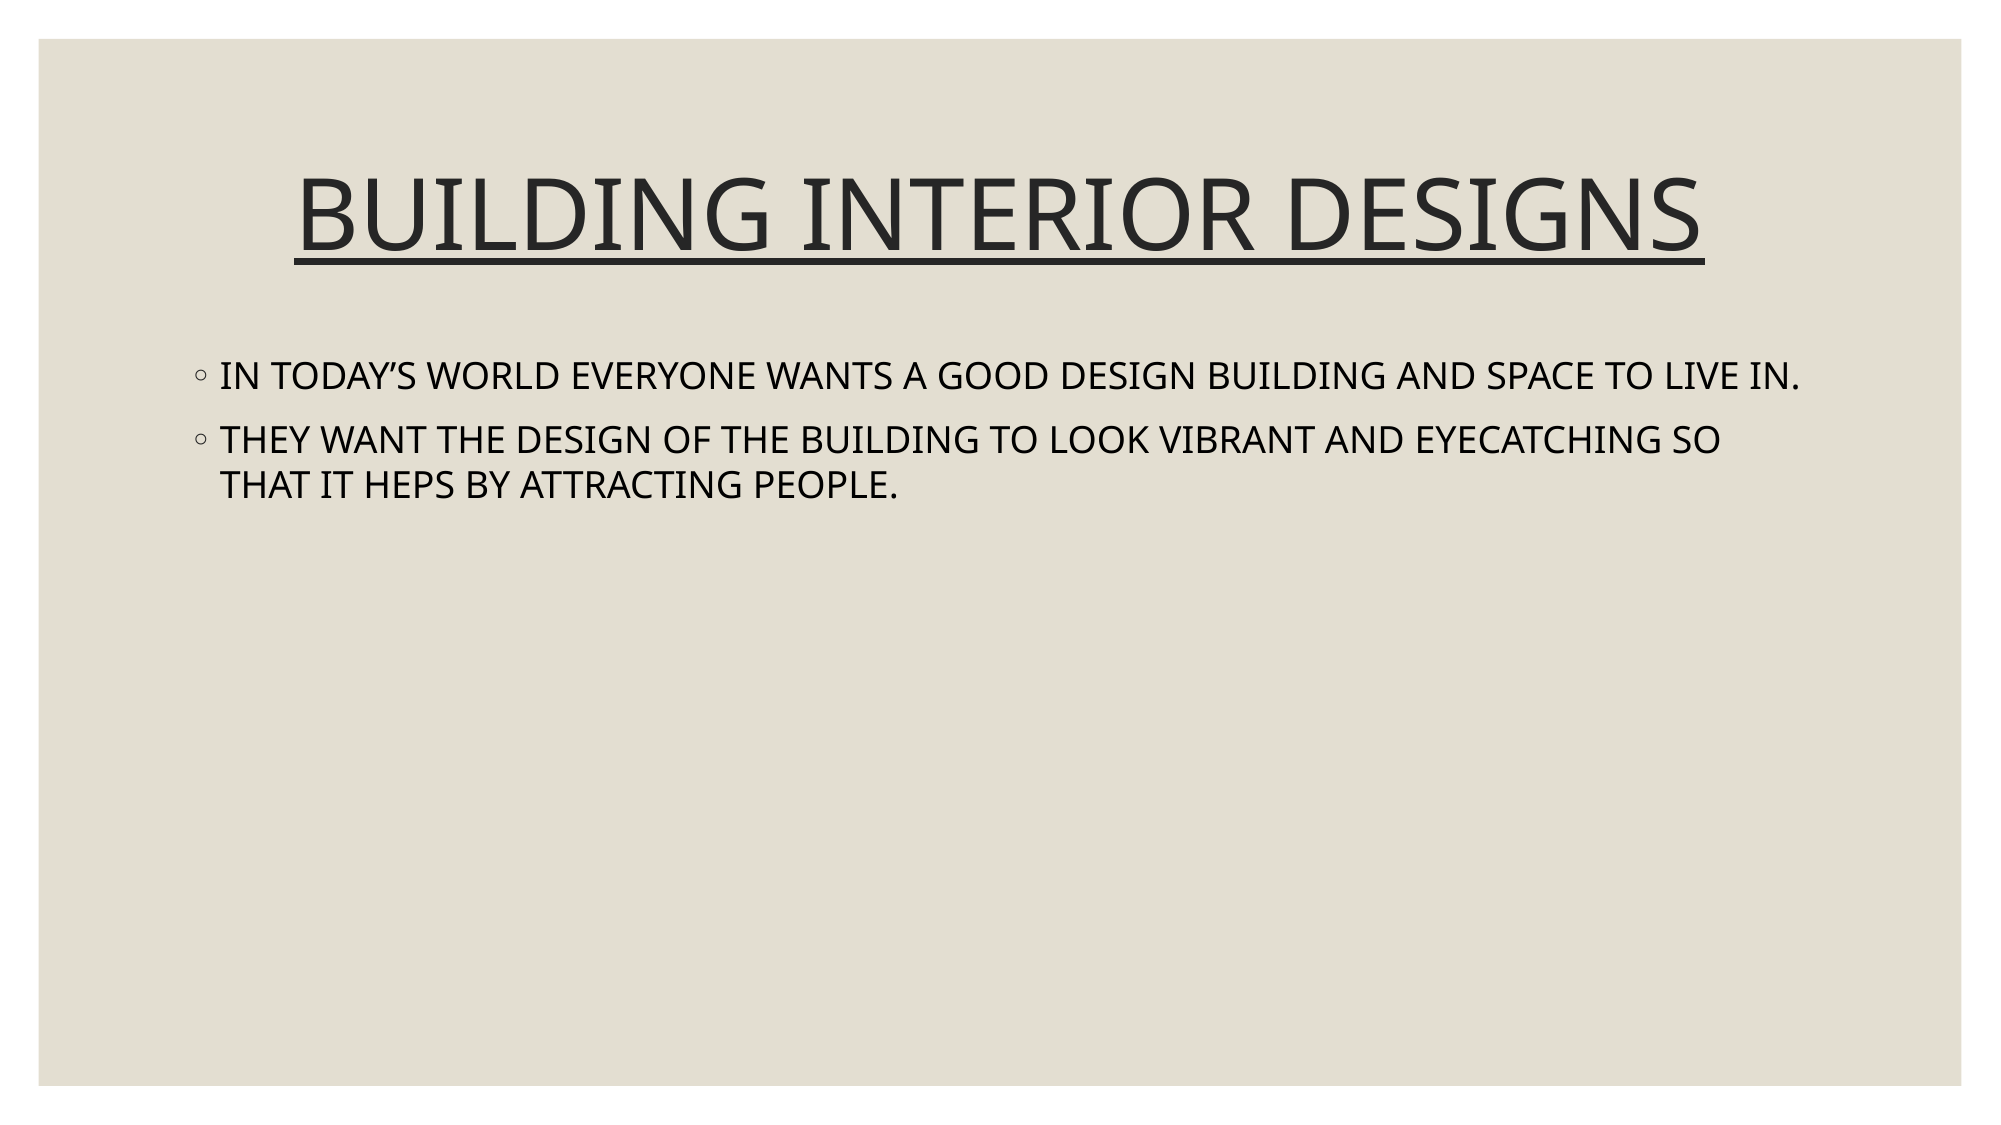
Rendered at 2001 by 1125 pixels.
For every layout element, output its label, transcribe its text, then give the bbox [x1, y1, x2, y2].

list IN TODAY’S WORLD EVERYONE WANTS A GOOD DESIGN BUILDING AND SPACE TO LIVE IN. THEY WANT THE DESIGN OF THE BUILDING TO LOOK VIBRANT AND EYECATCHING SO THAT IT HEPS BY ATTRACTING PEOPLE. [174, 345, 1825, 990]
title BUILDING INTERIOR DESIGNS [174, 105, 1825, 331]
